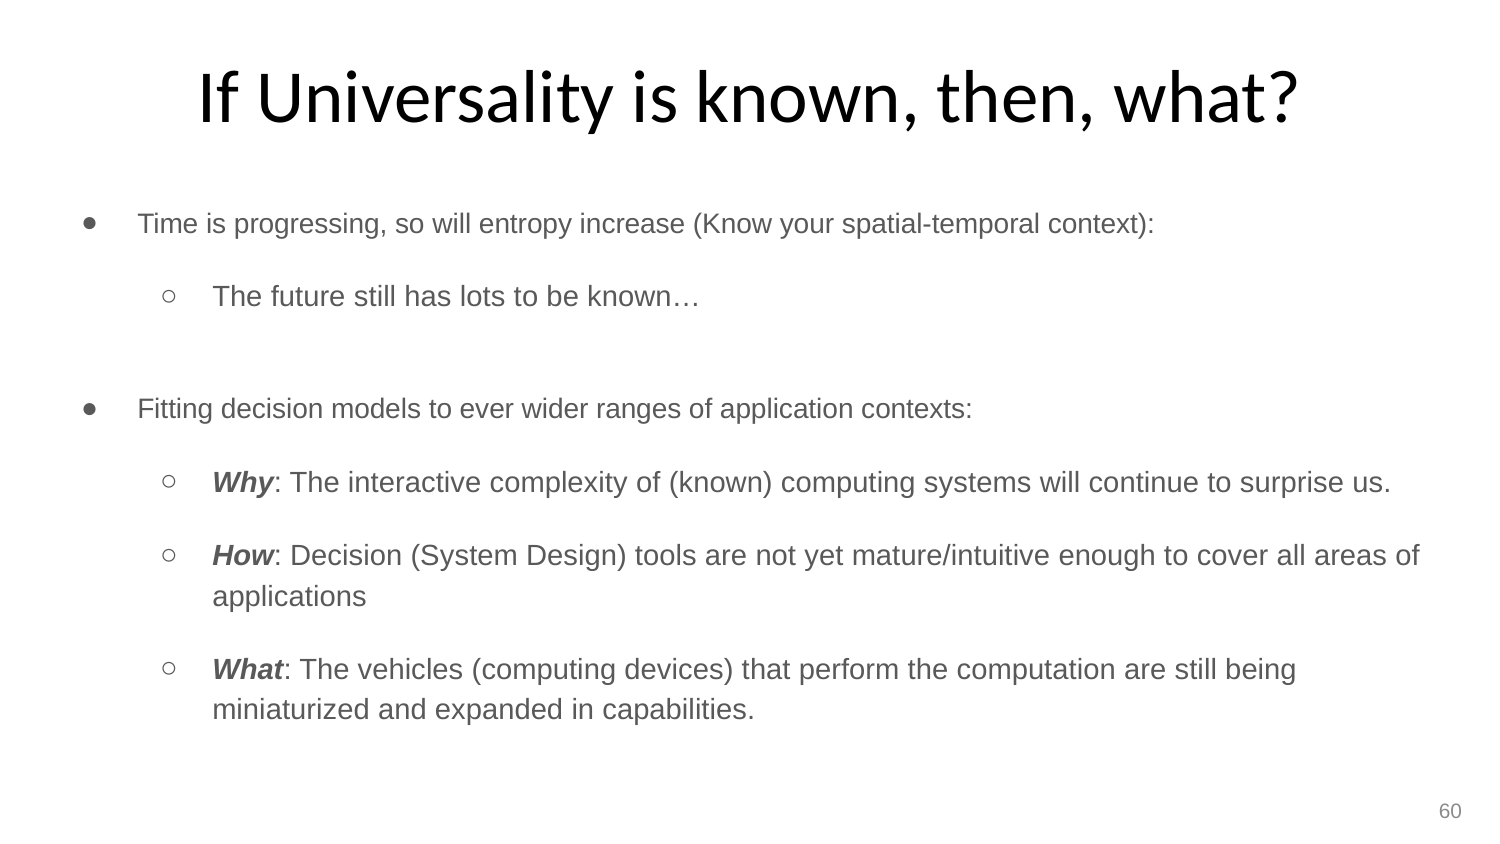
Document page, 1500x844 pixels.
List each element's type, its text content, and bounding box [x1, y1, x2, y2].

text_box Time is progressing, so will entropy increase (Know your spatial-temporal context): The future still has lots to be known… Fitting decision models to ever wider ranges of application contexts: Why: The interactive complexity of (known) computing systems will continue to surprise us. How: Decision (System Design) tools are not yet mature/intuitive enough to cover all areas of applications What: The vehicles (computing devices) that perform the computation are still being miniaturized and expanded in capabilities. [51, 189, 1449, 807]
slide_number 60 [1420, 788, 1477, 832]
text_box If Universality is known, then, what? [182, 40, 1318, 146]
